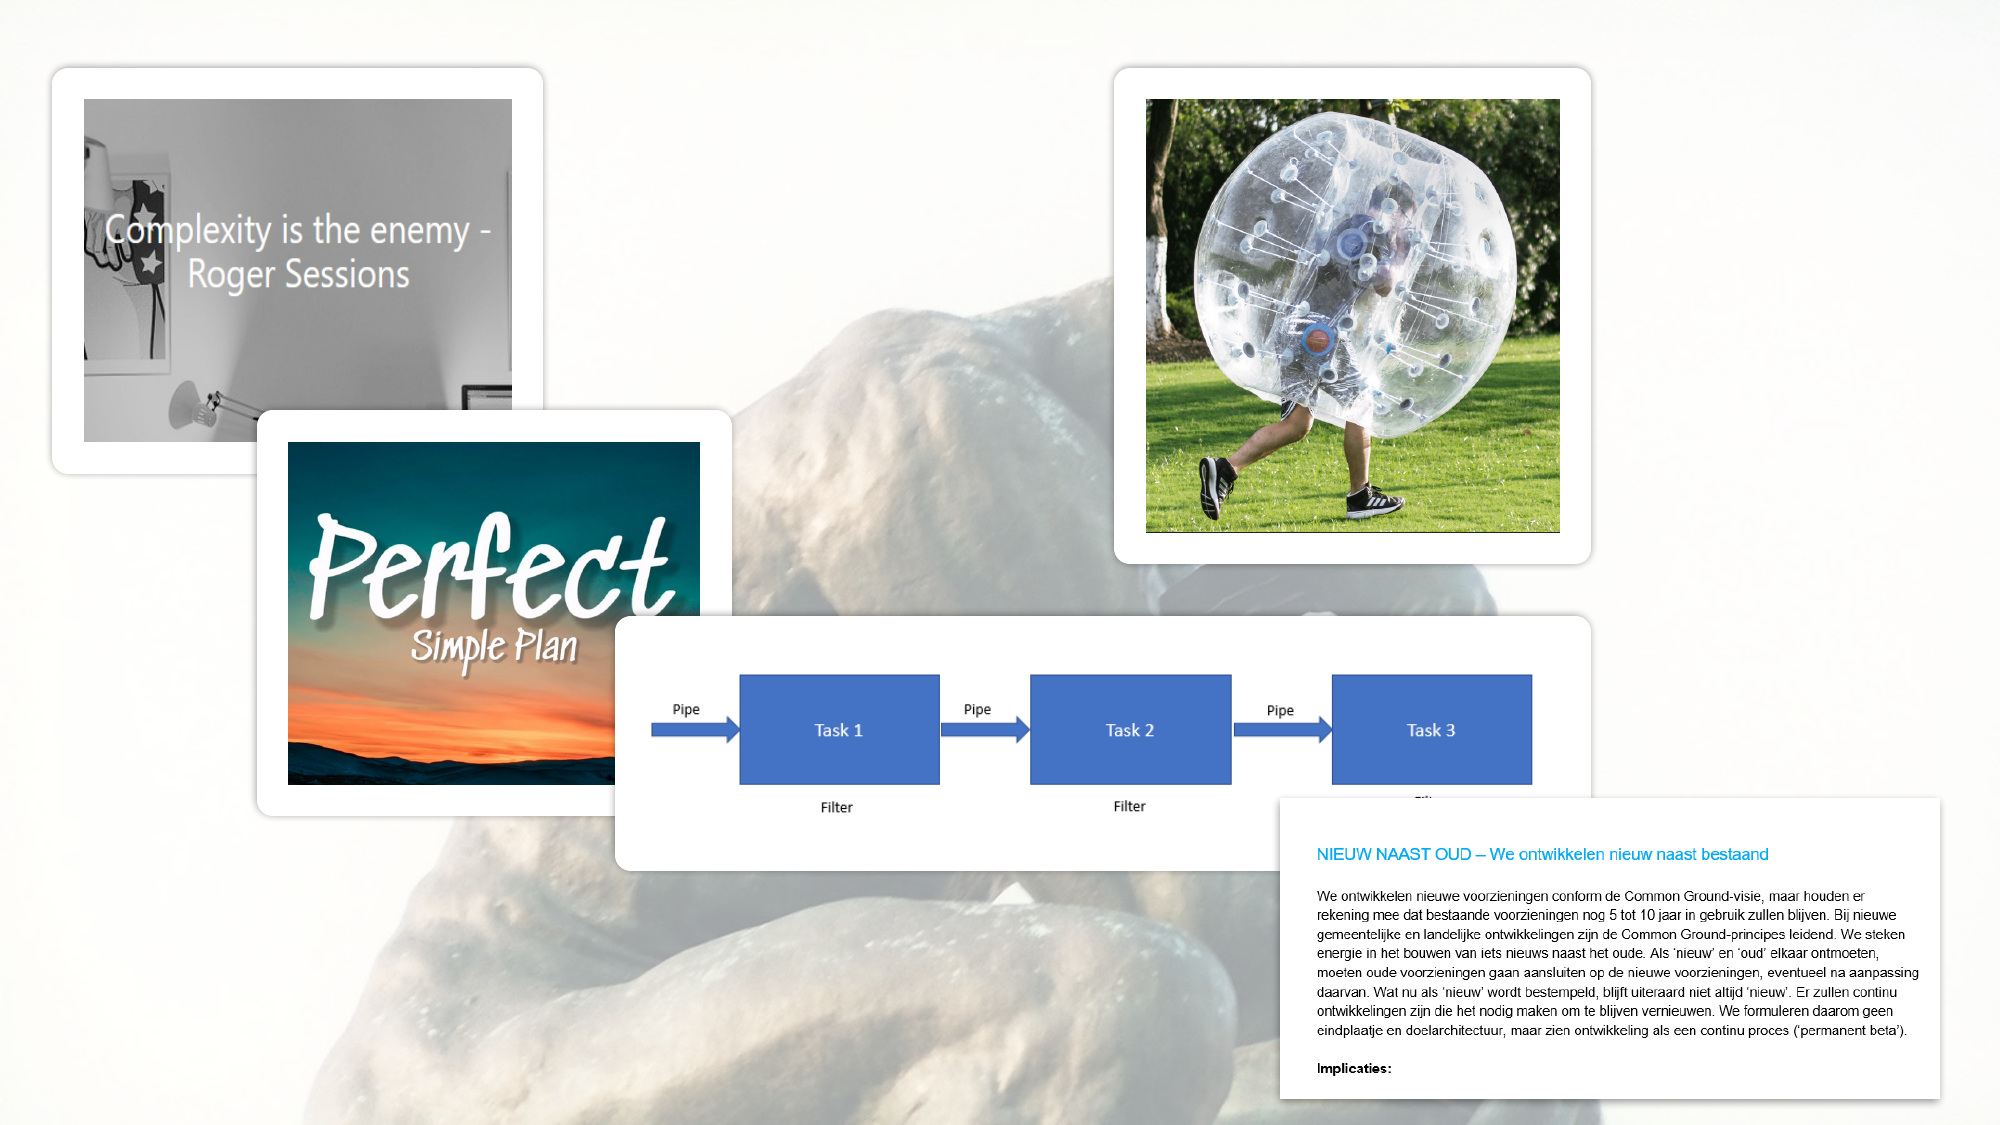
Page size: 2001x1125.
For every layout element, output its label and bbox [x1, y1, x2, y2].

picture [1145, 99, 1561, 533]
picture [288, 456, 1926, 1085]
picture [83, 99, 512, 443]
